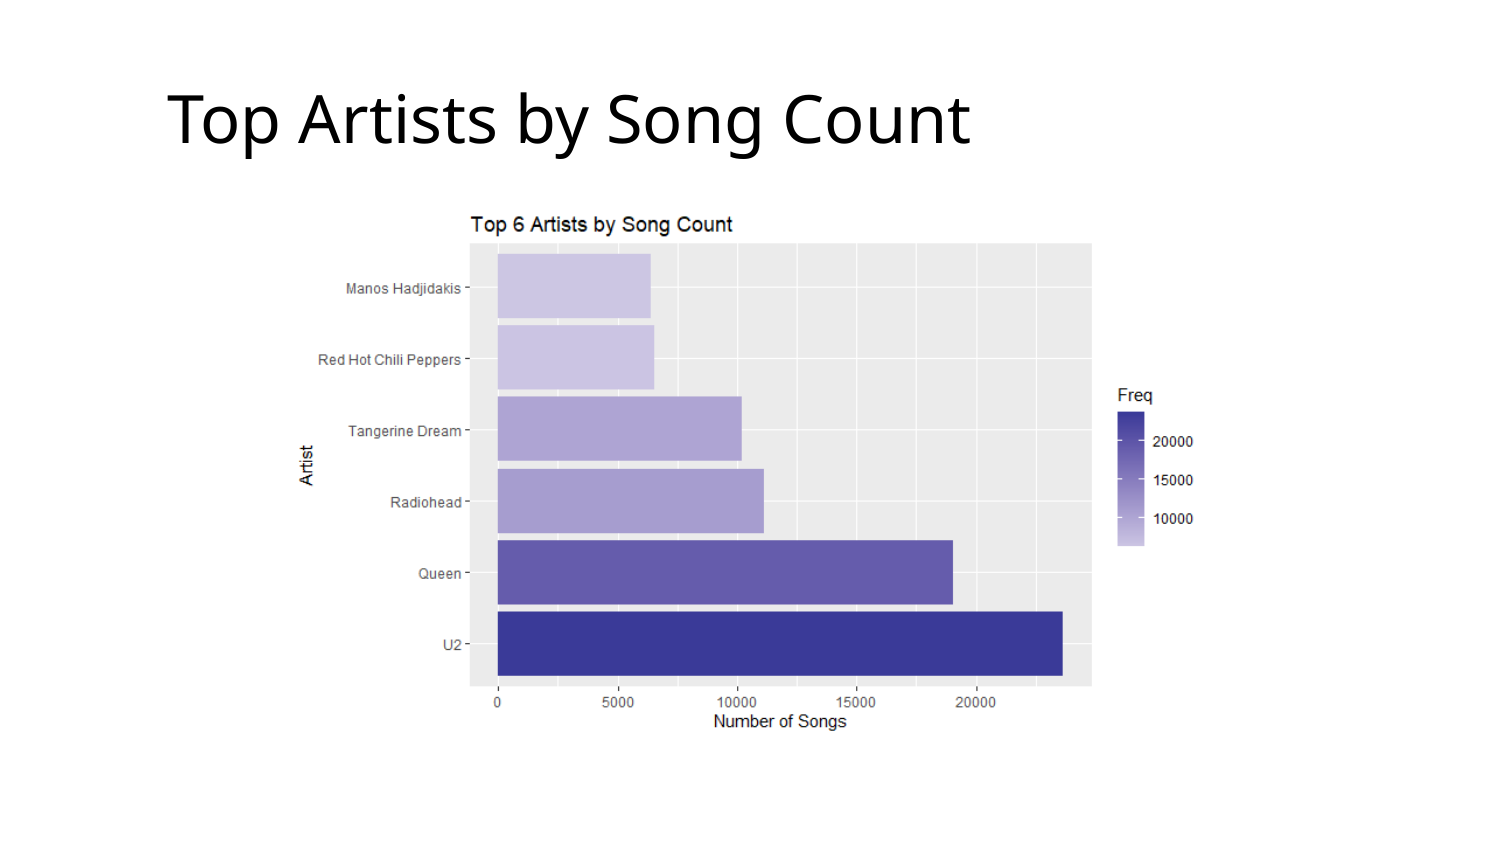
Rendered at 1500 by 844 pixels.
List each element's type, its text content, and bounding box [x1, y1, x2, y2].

picture [288, 206, 1212, 739]
title Top Artists by Song Count [152, 61, 1382, 156]
